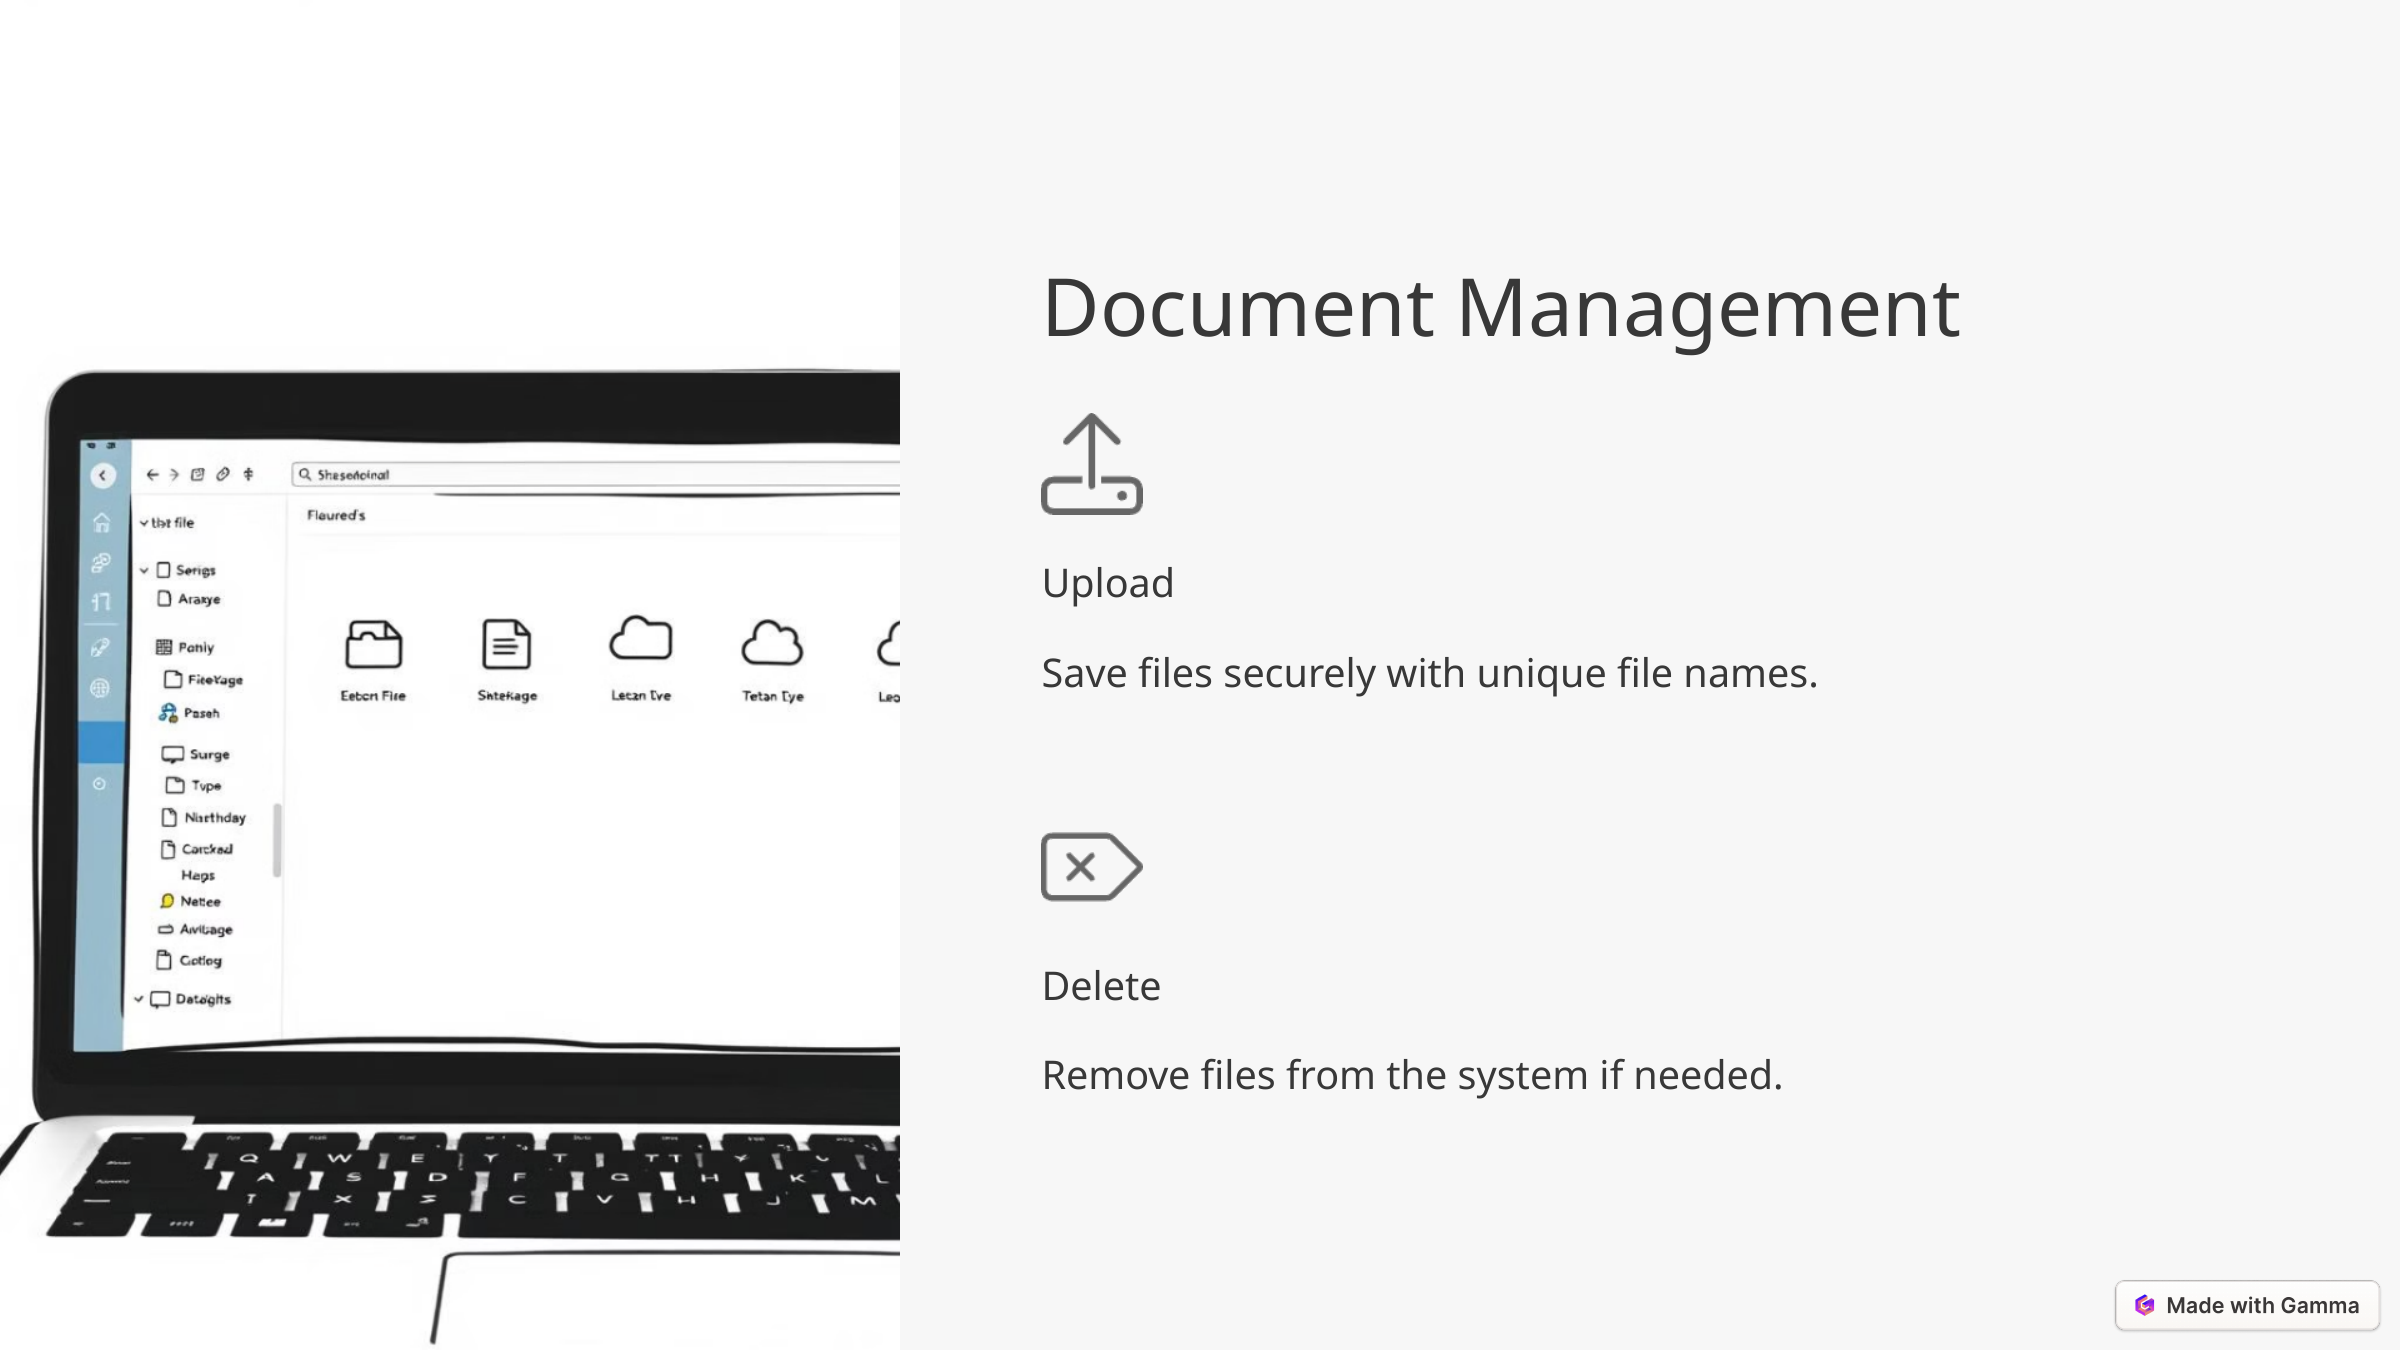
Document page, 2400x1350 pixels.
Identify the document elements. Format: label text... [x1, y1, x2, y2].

picture [0, 0, 900, 1350]
text_box Document Management [1041, 251, 1852, 353]
text_box Delete [1041, 958, 1447, 1010]
picture [2106, 1271, 2389, 1339]
picture [1041, 816, 1143, 918]
picture [1041, 413, 1143, 515]
text_box Remove files from the system if needed. [1041, 1033, 2259, 1099]
text_box Save files securely with unique file names. [1041, 630, 2259, 696]
text_box Upload [1041, 555, 1447, 607]
